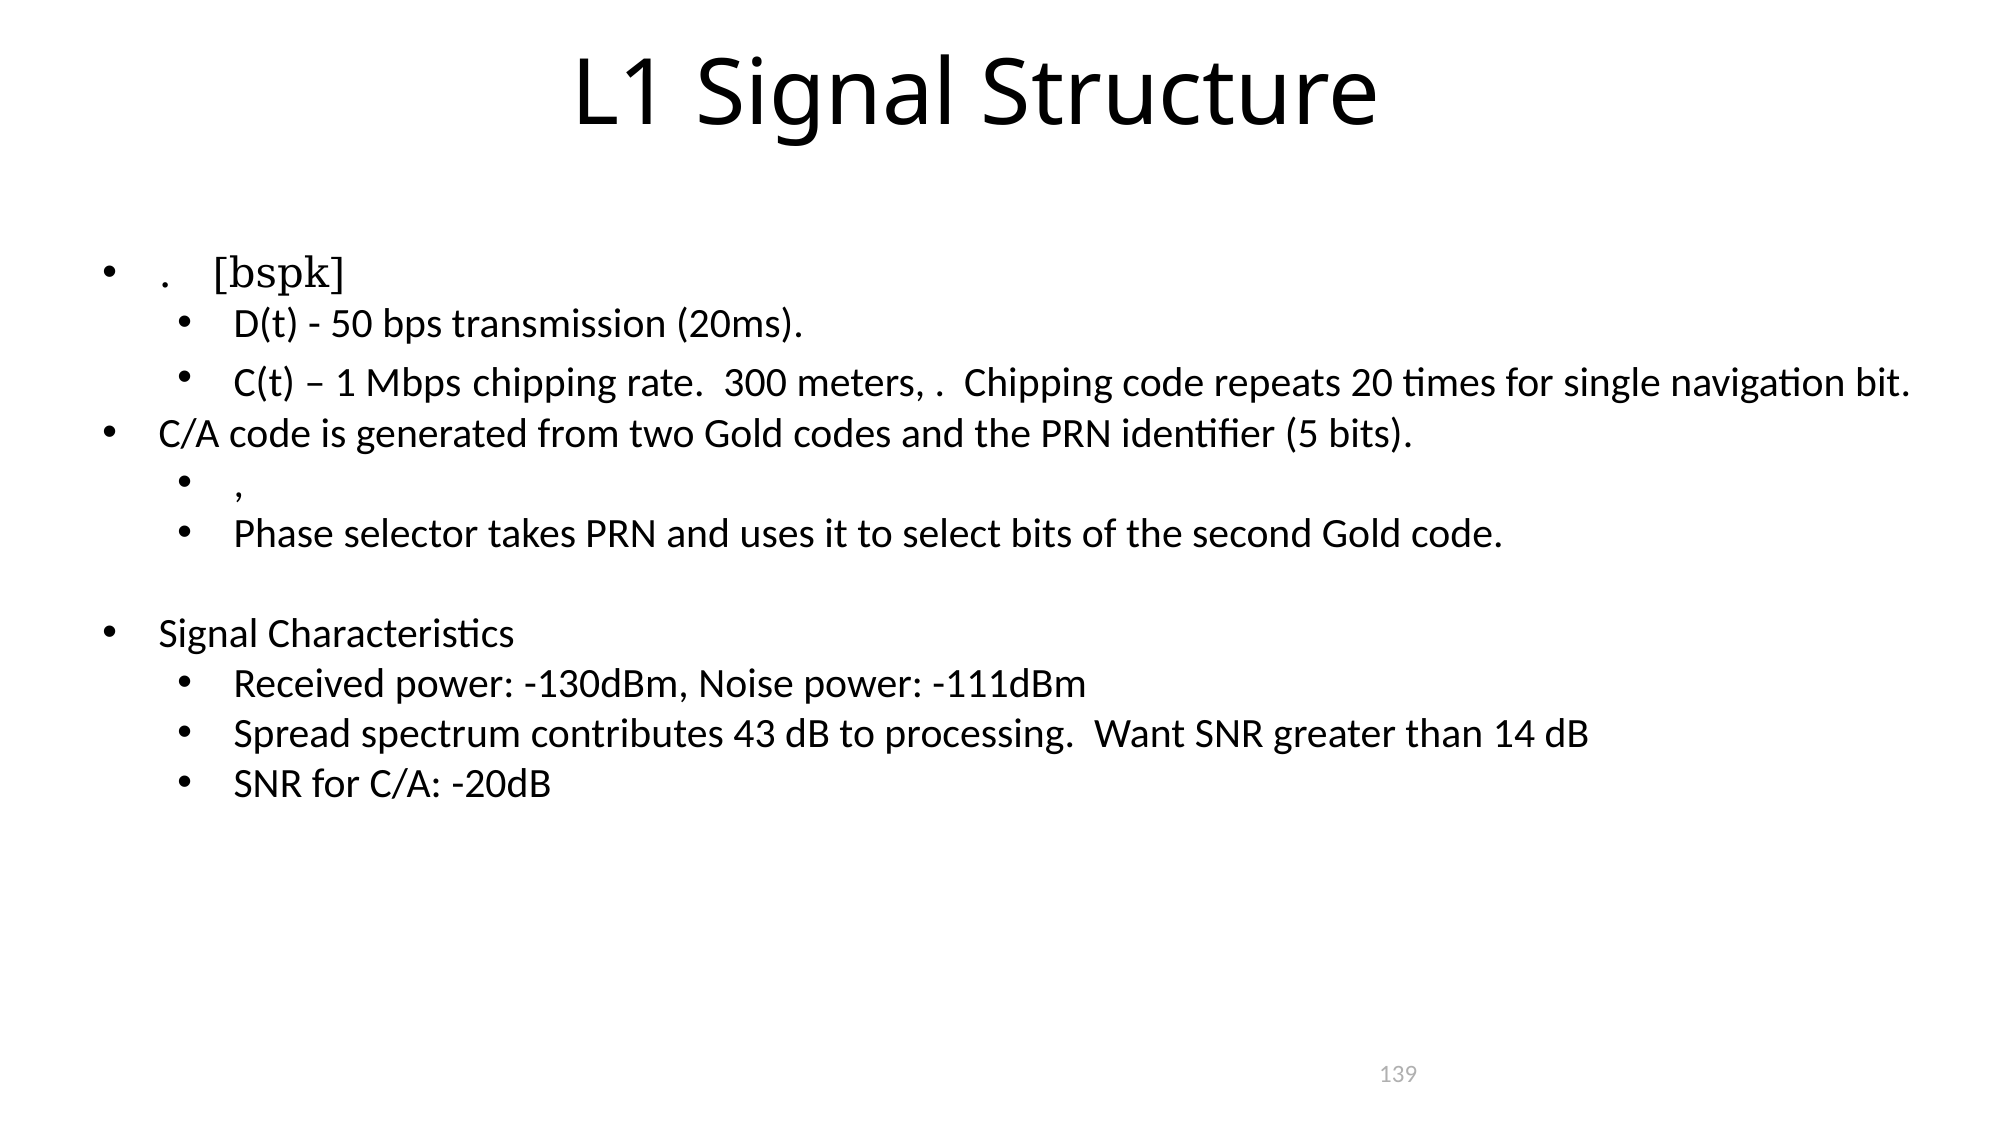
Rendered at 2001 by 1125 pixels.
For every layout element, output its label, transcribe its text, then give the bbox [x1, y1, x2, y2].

text_box L1 Signal Structure [30, 25, 1922, 151]
slide_number 139 [1074, 738, 1425, 1125]
